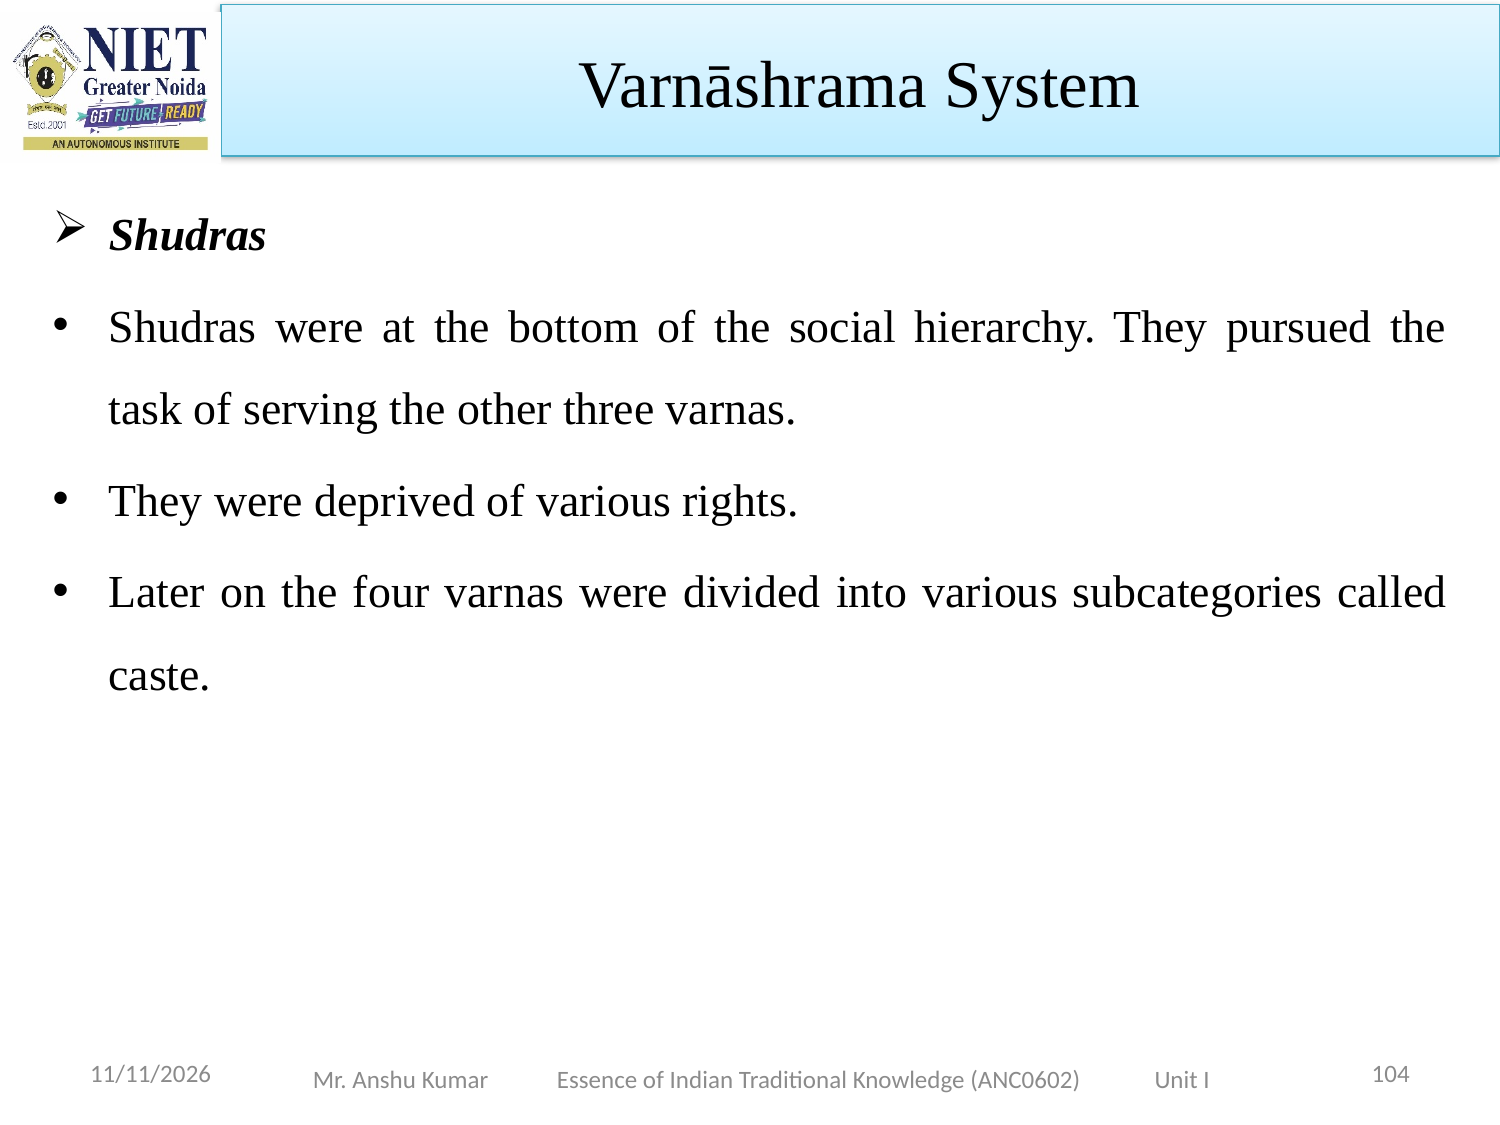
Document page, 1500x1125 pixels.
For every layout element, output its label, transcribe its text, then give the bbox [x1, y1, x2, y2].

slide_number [75, 1042, 237, 1103]
text_box Varnāshrama System [220, 4, 1500, 157]
list Shudras Shudras were at the bottom of the social hierarchy. They pursued the task of serving the other three varnas. They were deprived of various rights. Later on the four varnas were divided into various subcategories called caste. [37, 169, 1463, 1049]
slide_number 104 [1074, 1042, 1425, 1103]
footer Mr. Anshu Kumar Essence of Indian Traditional Knowledge (ANC0602) Unit I [237, 1042, 1288, 1115]
picture [0, 11, 222, 163]
